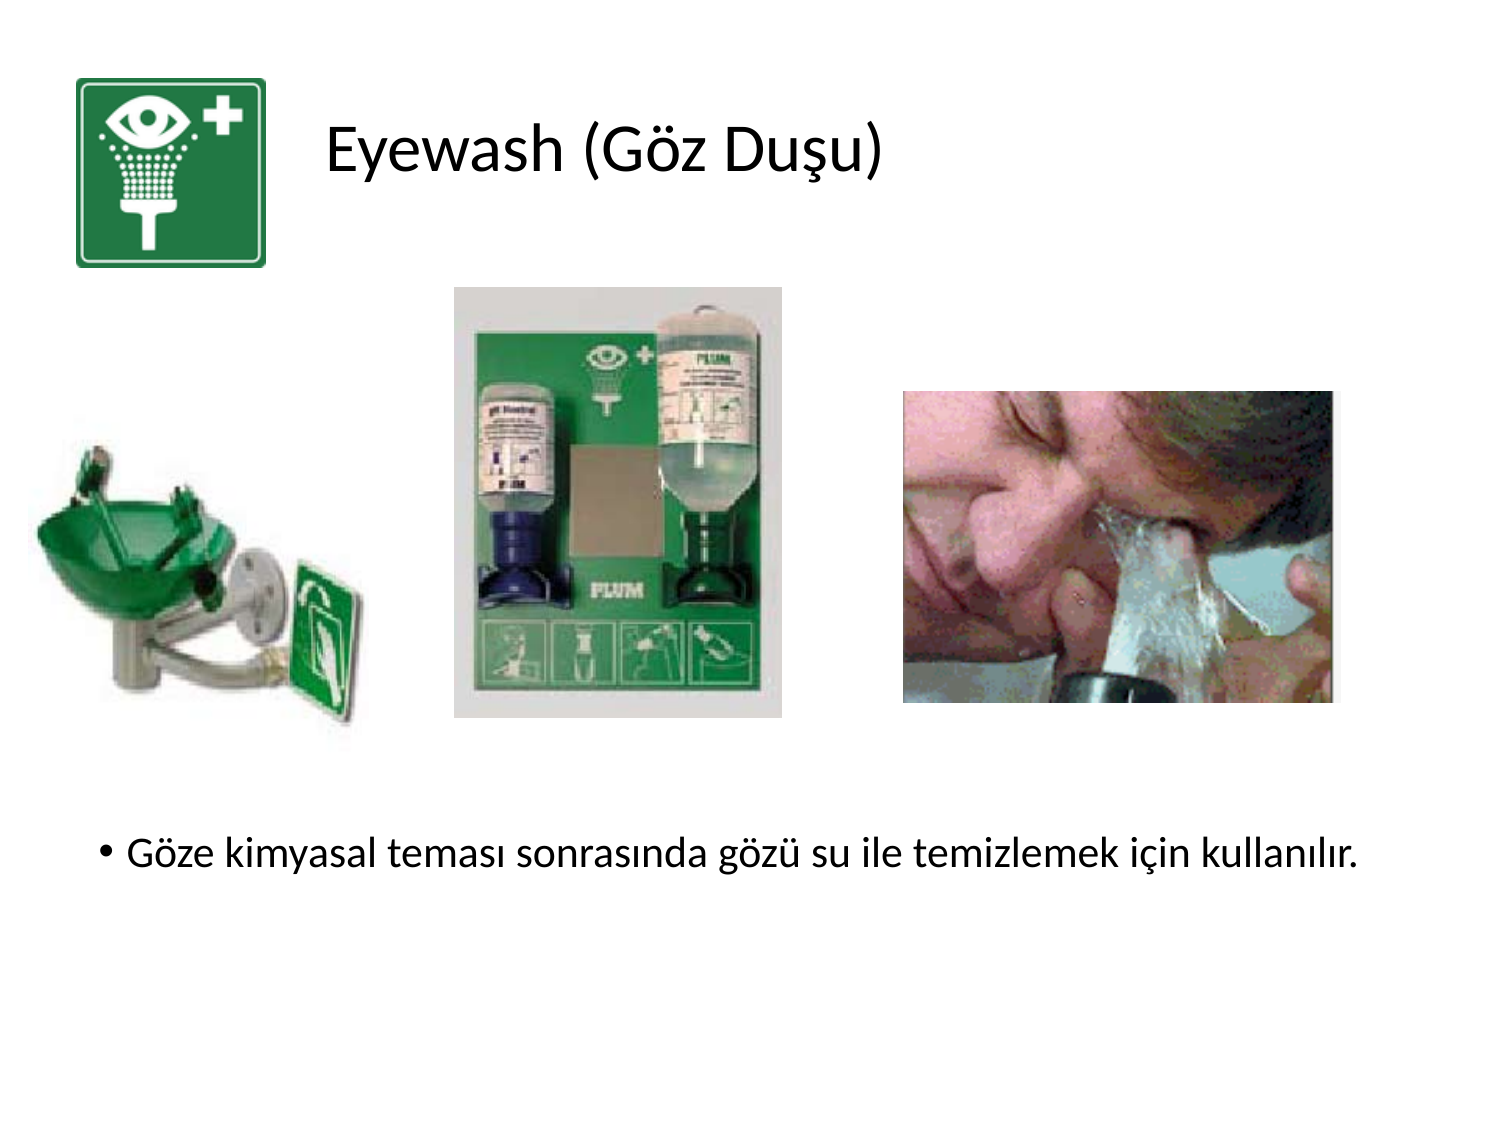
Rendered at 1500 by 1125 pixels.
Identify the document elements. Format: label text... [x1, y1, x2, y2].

picture [903, 391, 1341, 703]
list Göze kimyasal teması sonrasında gözü su ile temizlemek için kullanılır. [83, 822, 1442, 1004]
picture [76, 78, 266, 268]
picture [454, 287, 782, 718]
picture [28, 391, 369, 766]
text_box Eyewash (Göz Duşu) [310, 68, 1034, 231]
